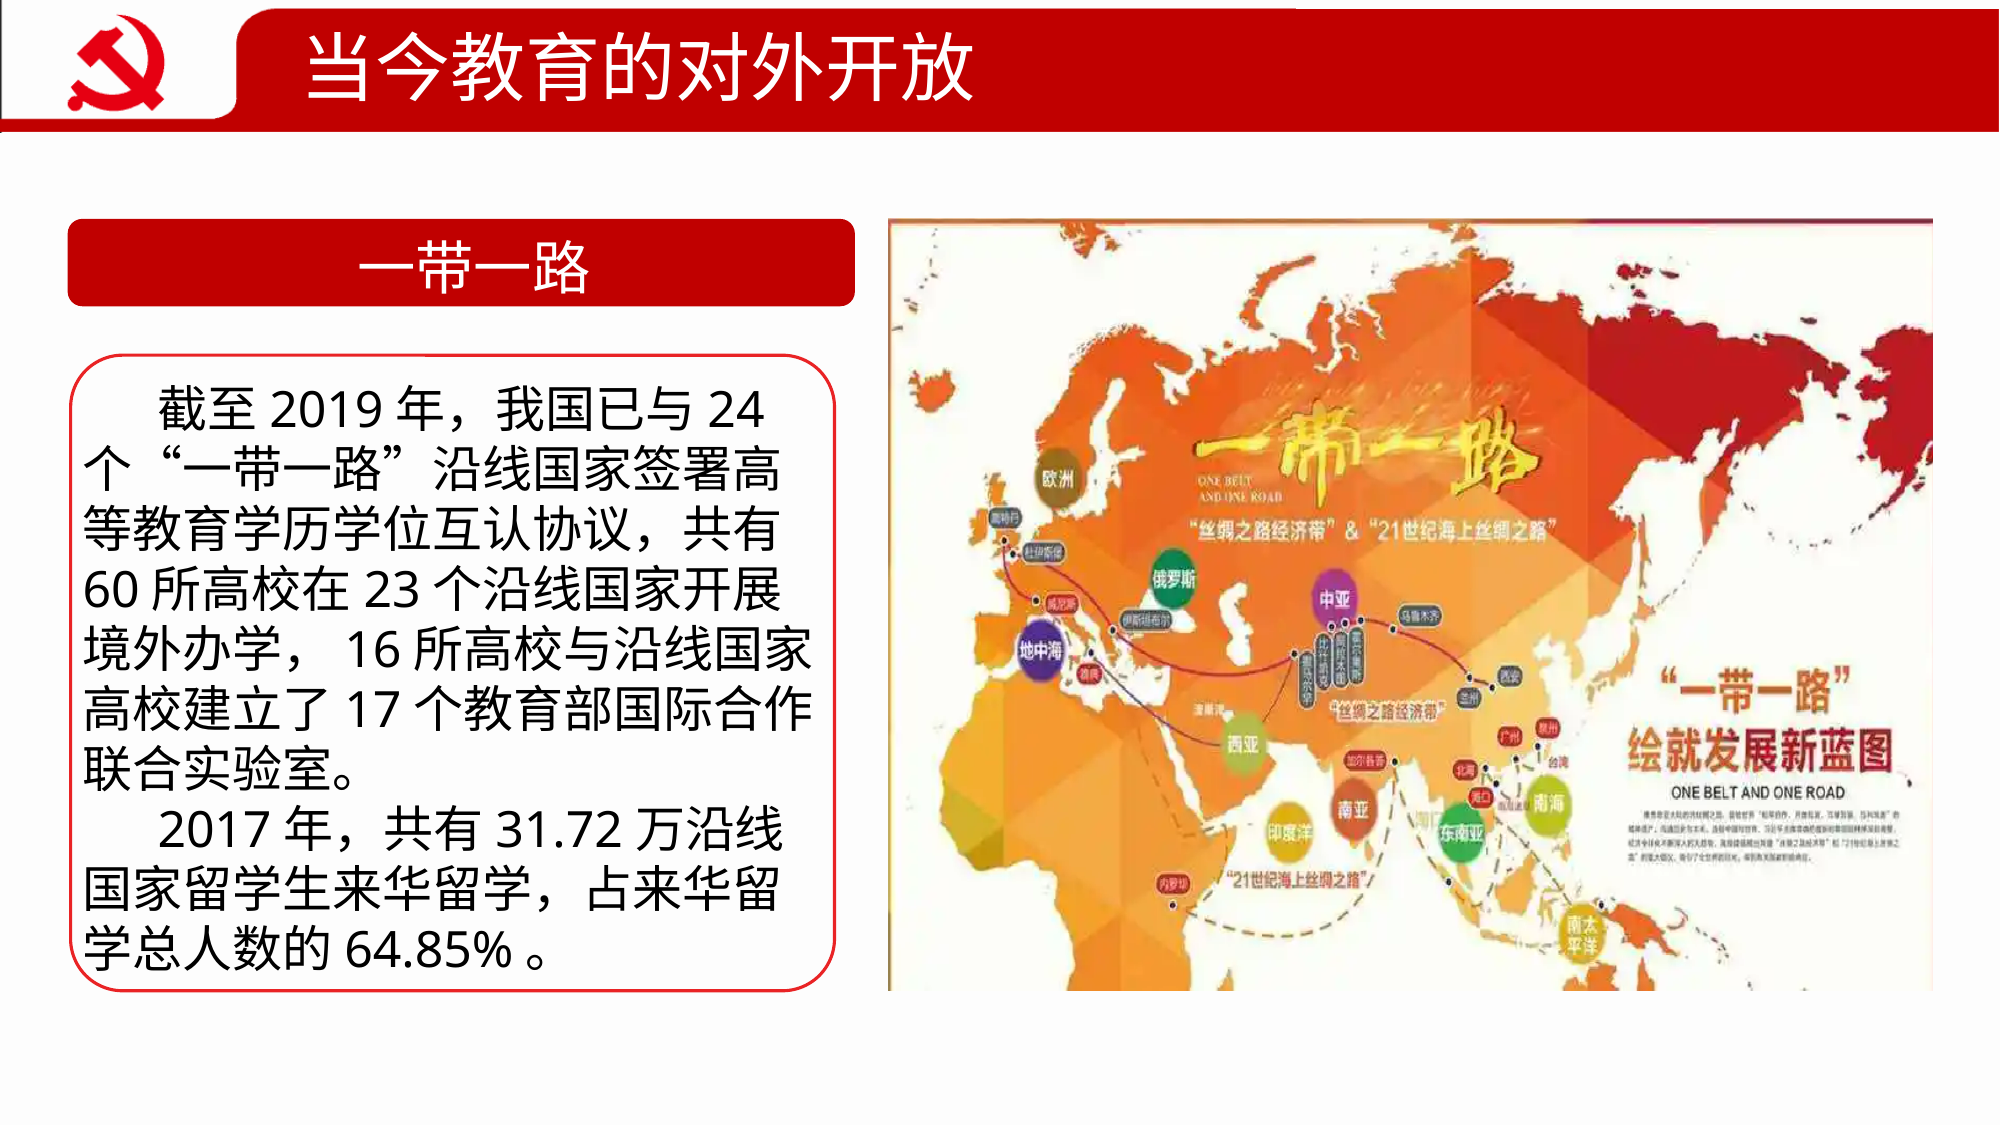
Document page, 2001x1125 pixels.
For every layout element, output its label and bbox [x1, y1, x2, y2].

text_box [67, 218, 1933, 991]
text_box [0, 0, 2000, 133]
